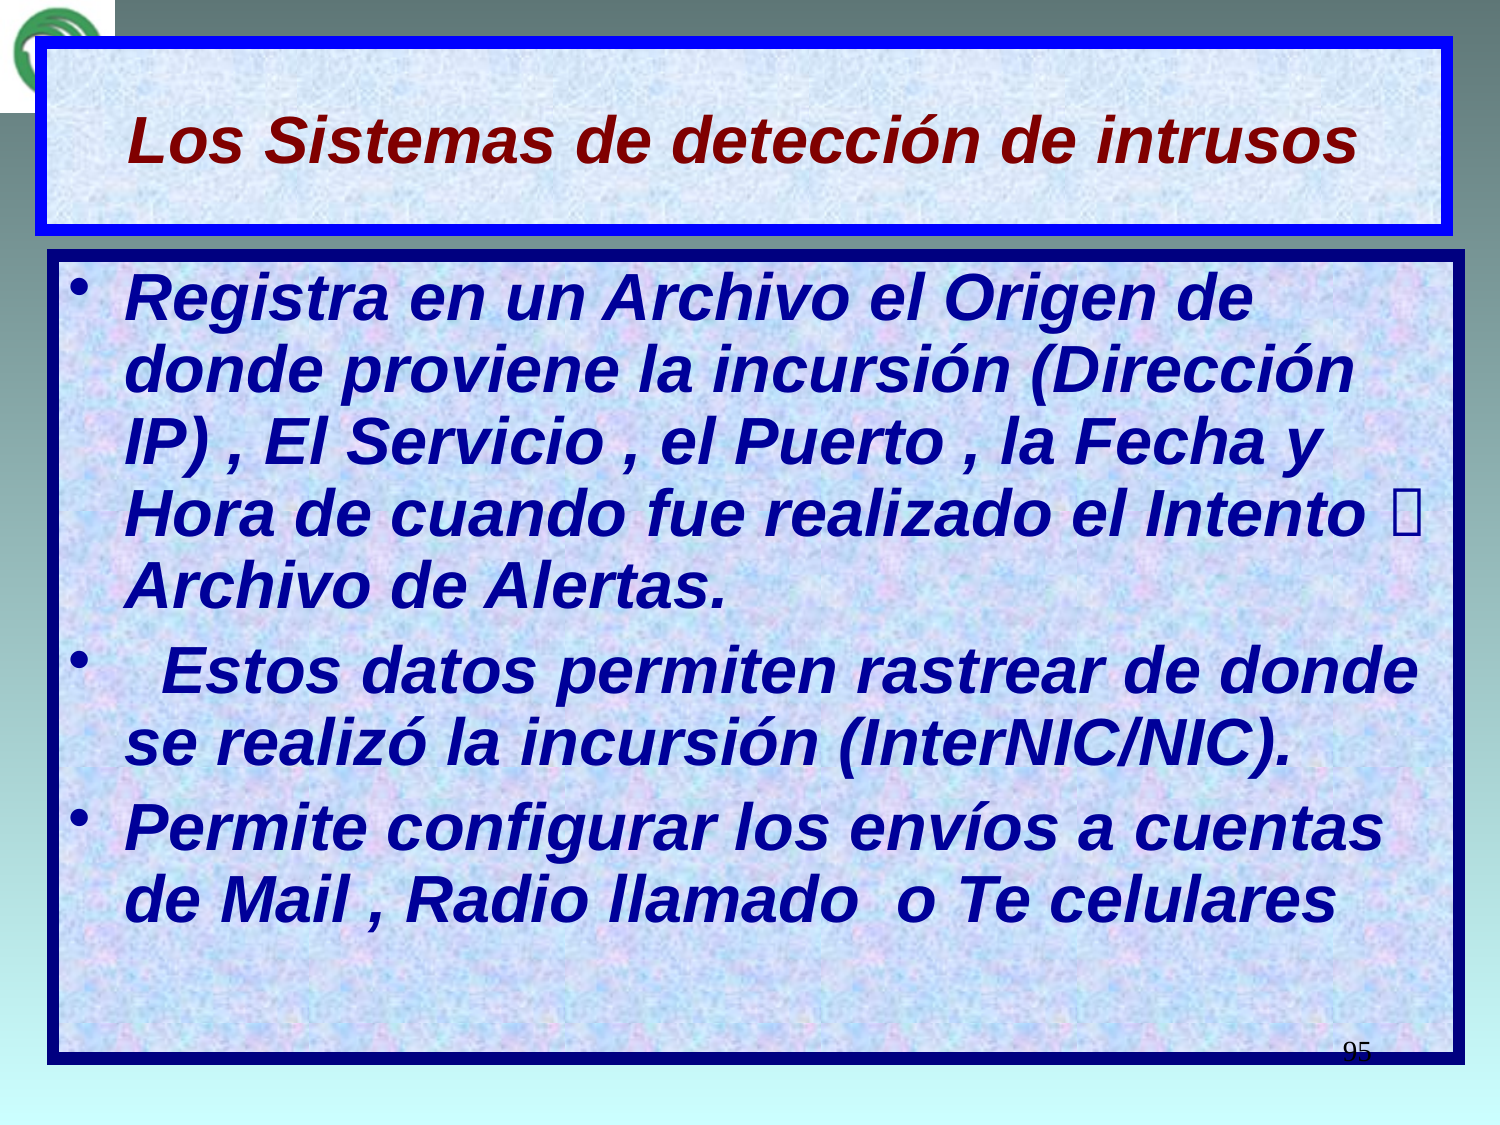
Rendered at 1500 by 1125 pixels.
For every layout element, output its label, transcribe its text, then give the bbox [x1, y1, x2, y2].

title Los Sistemas de detección de intrusos [40, 42, 1448, 231]
list Registra en un Archivo el Origen de donde proviene la incursión (Dirección IP) , El Servicio , el Puerto , la Fecha y Hora de cuando fue realizado el Intento  Archivo de Alertas. Estos datos permiten rastrear de donde se realizó la incursión (InterNIC/NIC). Permite configurar los envíos a cuentas de Mail , Radio llamado o Te celulares [52, 255, 1460, 1059]
picture [0, 0, 115, 113]
slide_number 95 [1074, 1024, 1388, 1101]
